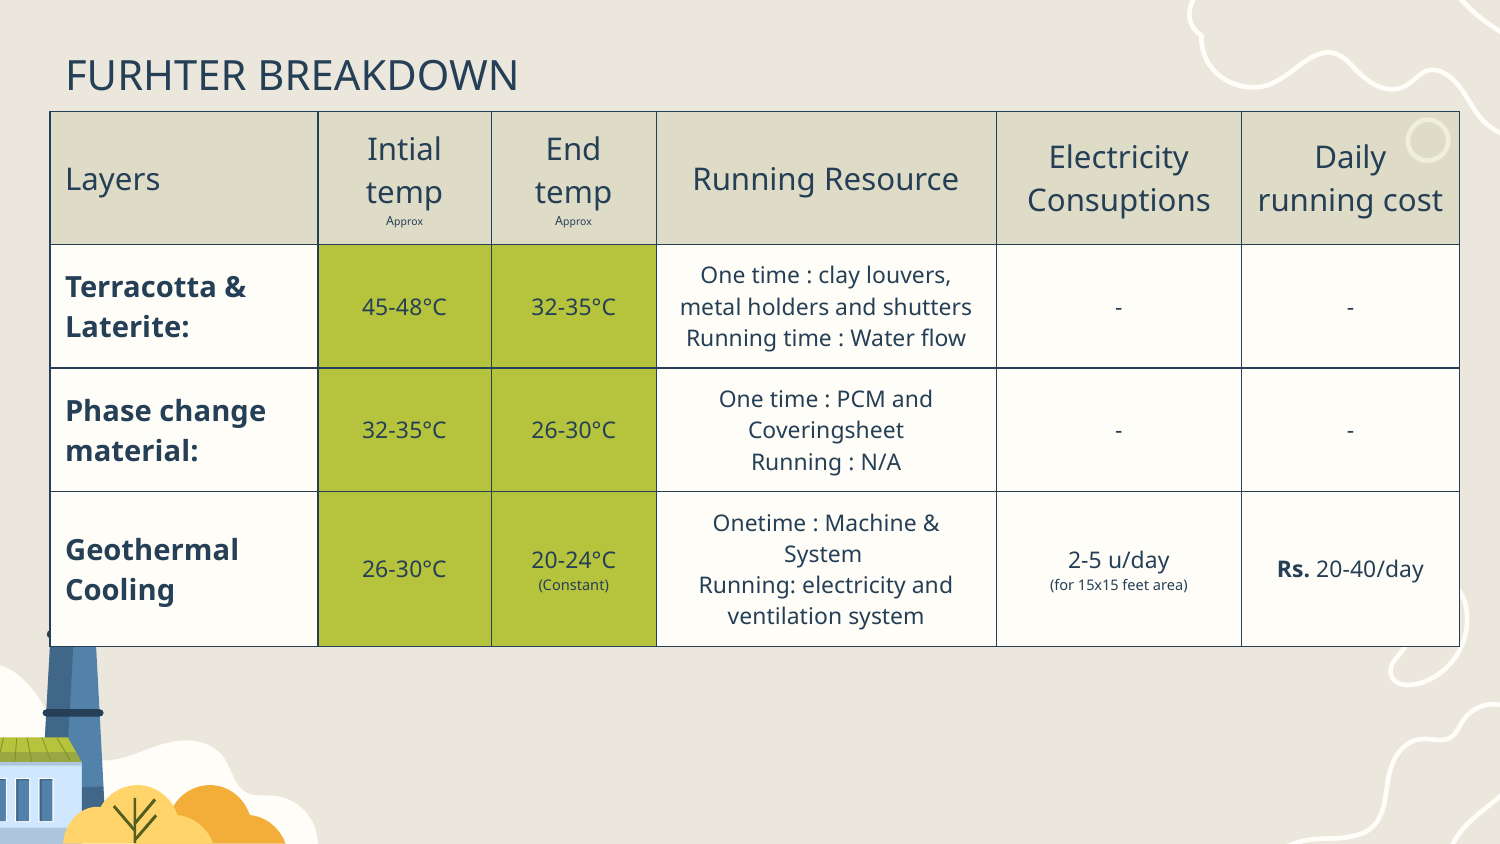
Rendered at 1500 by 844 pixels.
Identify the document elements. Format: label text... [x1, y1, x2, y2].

table_cell 26-30°C [492, 369, 656, 491]
table_cell 26-30°C [319, 492, 491, 646]
table_header Layers [51, 112, 317, 244]
table_cell Onetime : Machine & System Running: electricity and ventilation system [657, 492, 996, 646]
table_cell One time : PCM and Coveringsheet Running : N/A [657, 369, 996, 491]
table_header Daily running cost [1242, 112, 1459, 244]
table_cell 45-48°C [319, 245, 491, 367]
table_cell One time : clay louvers, metal holders and shutters Running time : Water flow [657, 245, 996, 367]
table_cell 20-24°C (Constant) [492, 492, 656, 646]
table_header End temp Approx [492, 112, 656, 244]
table_cell 32-35°C [319, 369, 491, 491]
table_cell - [997, 245, 1241, 367]
table_cell 32-35°C [492, 245, 656, 367]
table_cell Terracotta & Laterite: [51, 245, 317, 367]
table_cell 2-5 u/day (for 15x15 feet area) [997, 492, 1241, 646]
table_cell Phase change material: [51, 369, 317, 491]
title FURHTER BREAKDOWN [50, 33, 1314, 101]
table_cell Rs. 20-40/day [1242, 492, 1459, 646]
table_header Intial temp Approx [319, 112, 491, 244]
table_header Running Resource [657, 112, 996, 244]
table_cell Geothermal Cooling [51, 492, 317, 646]
table_cell - [1242, 369, 1459, 491]
table_cell - [997, 369, 1241, 491]
table_cell - [1242, 245, 1459, 367]
table_header Electricity Consuptions [997, 112, 1241, 244]
